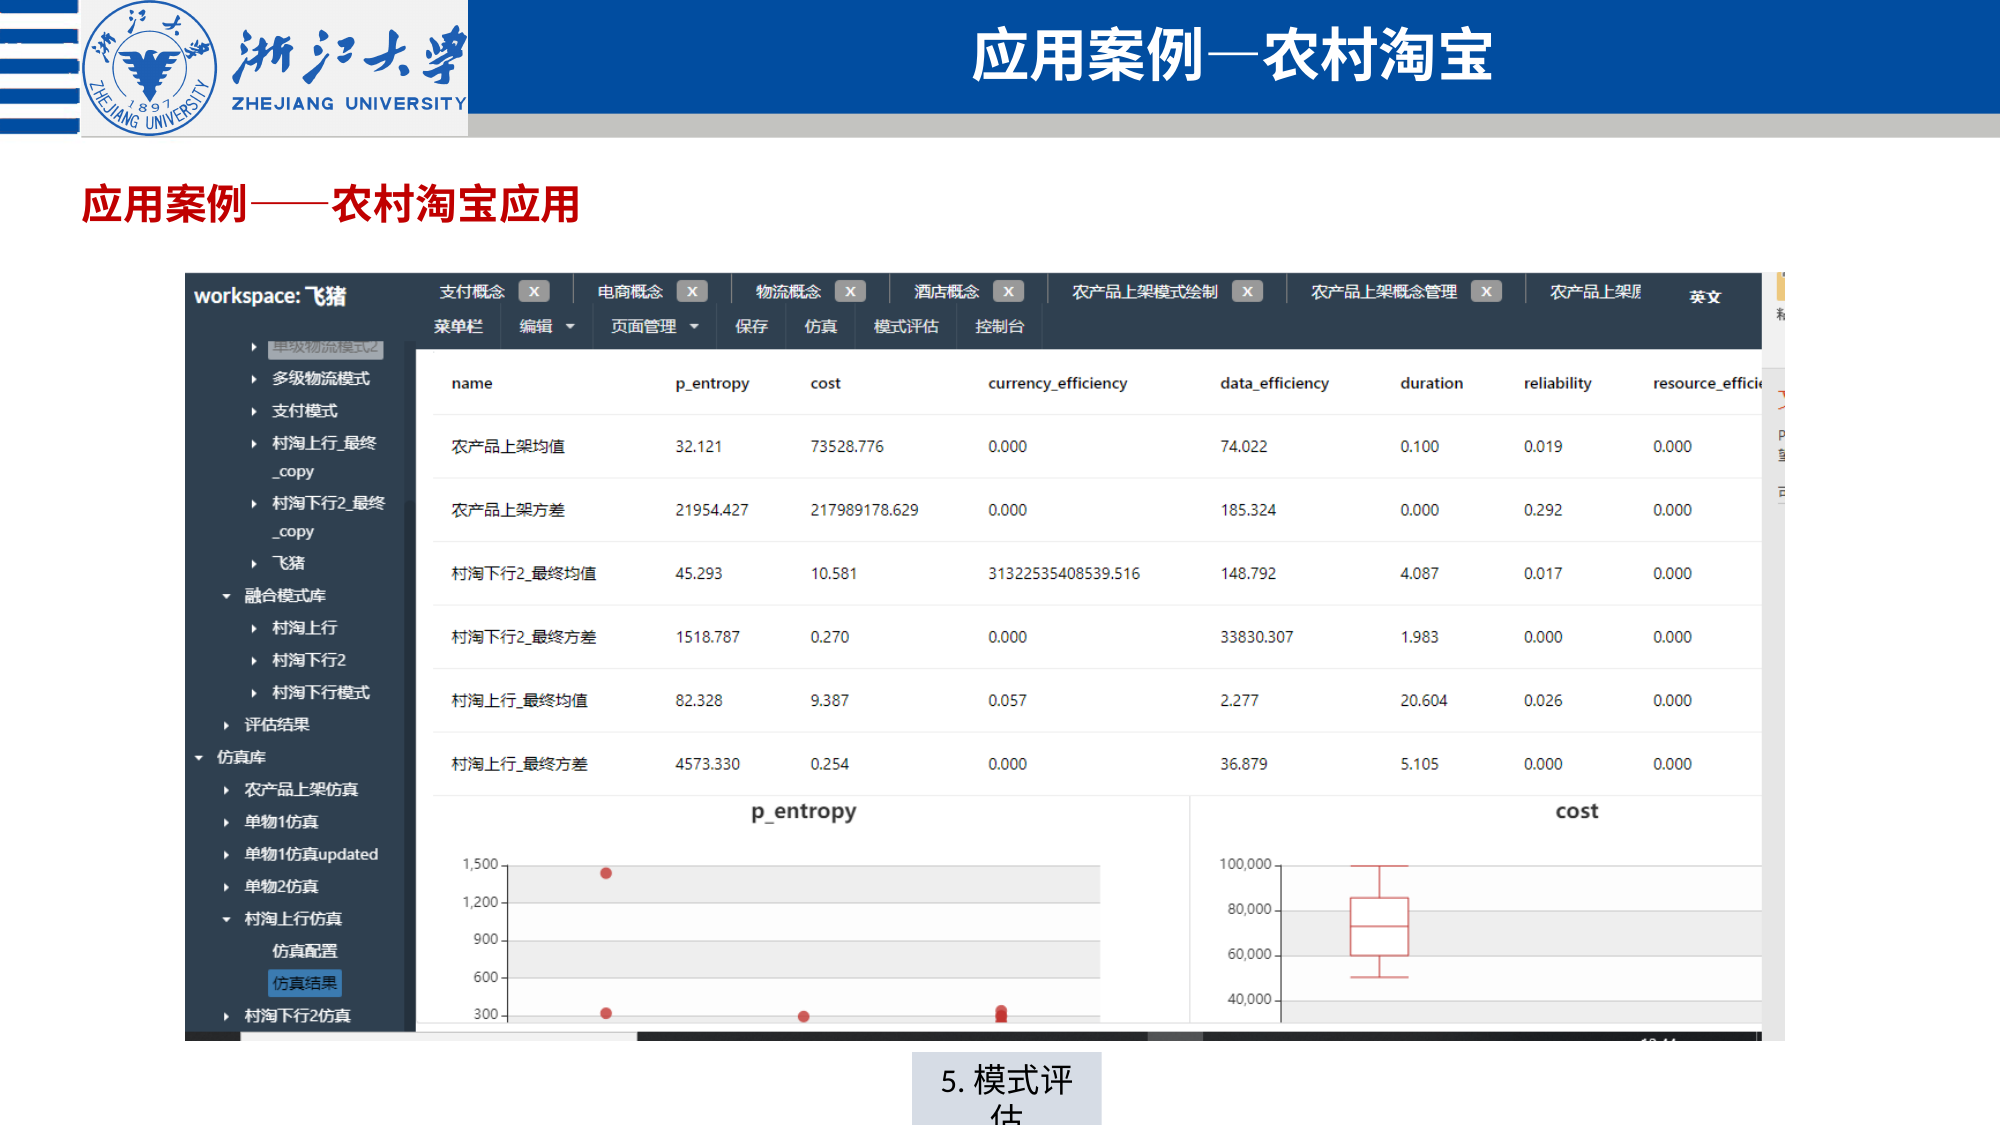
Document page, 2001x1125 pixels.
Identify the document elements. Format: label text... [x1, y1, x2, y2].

text_box 5.模式评估 [912, 1052, 1102, 1125]
title 应用案例—农村淘宝 [467, 18, 2000, 97]
text_box 应用案例——农村淘宝应用 [66, 170, 1129, 236]
picture [0, 0, 2000, 1125]
